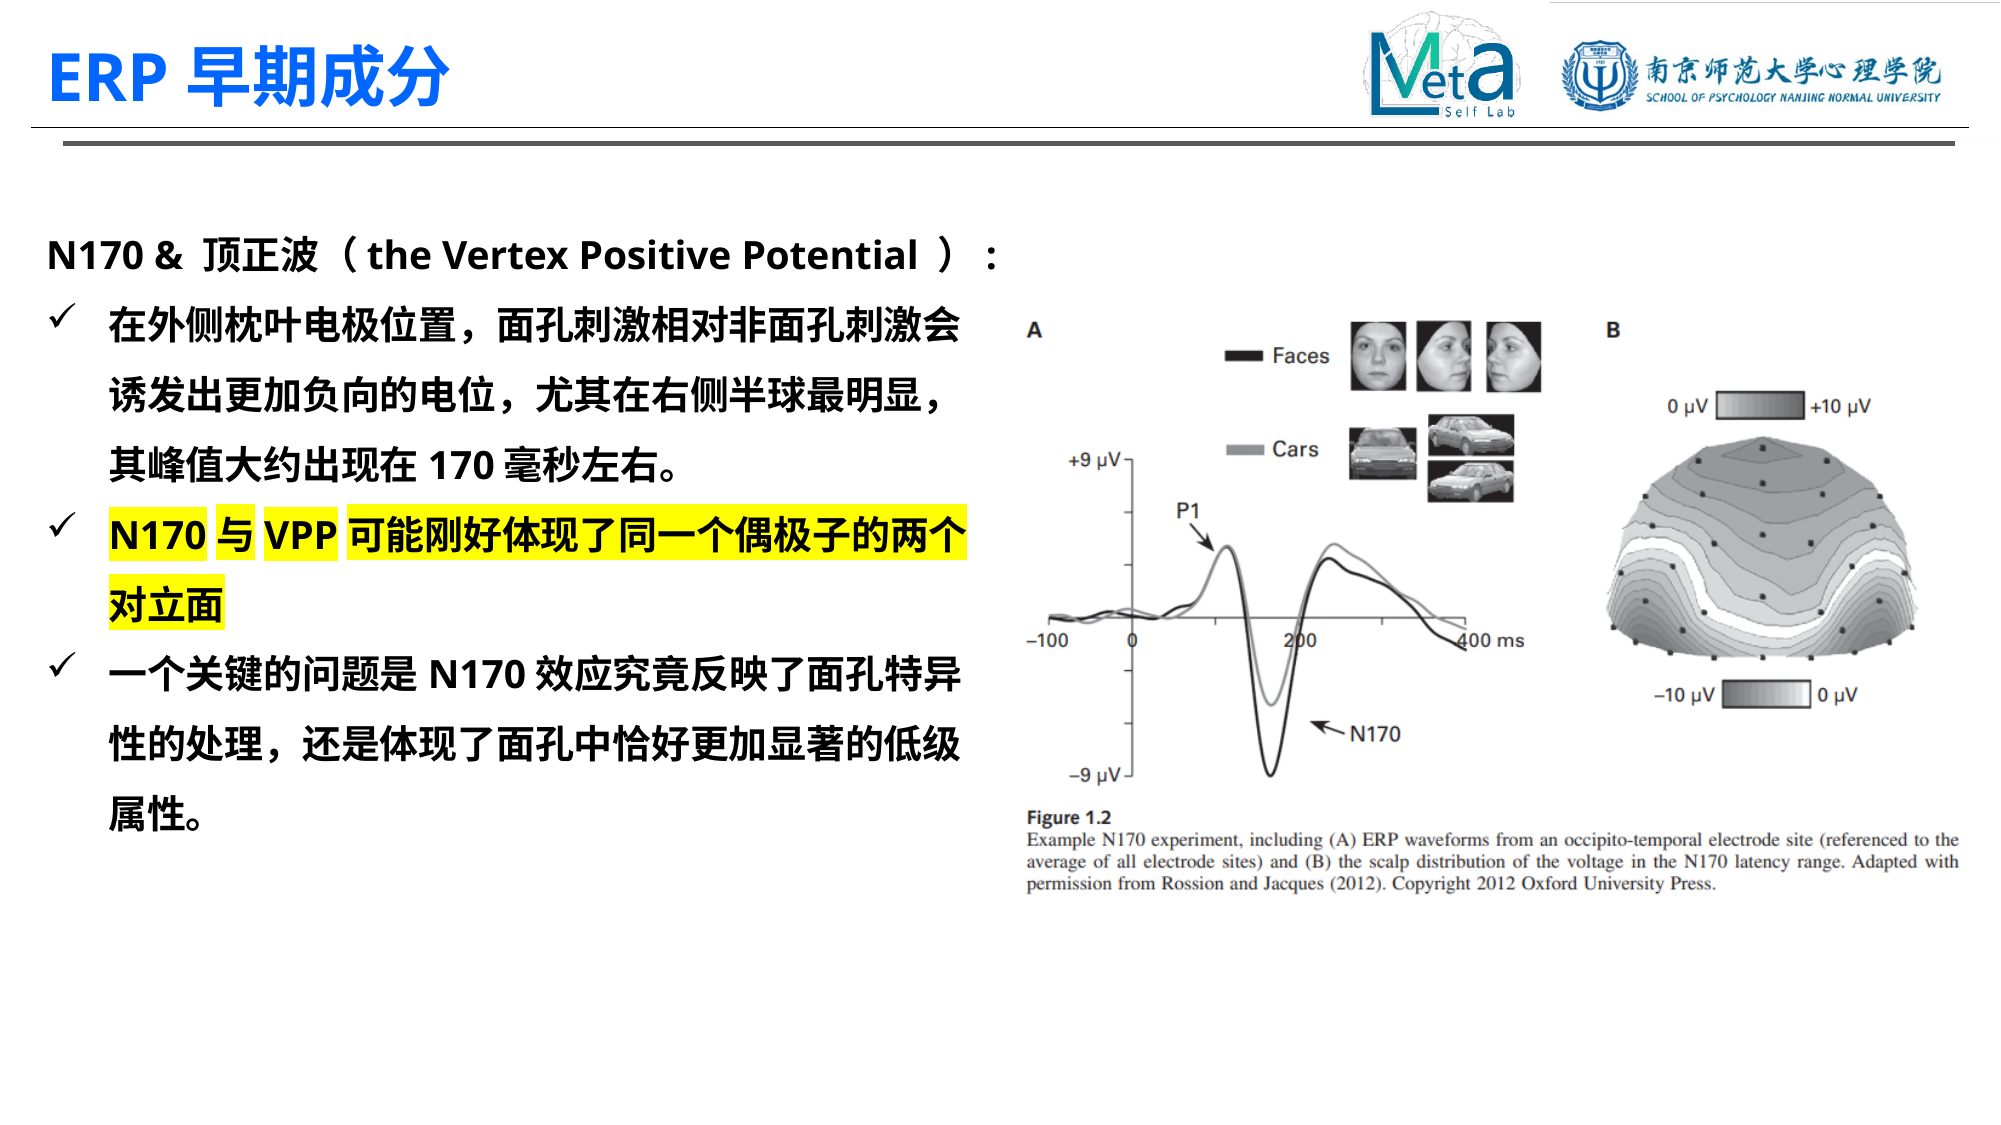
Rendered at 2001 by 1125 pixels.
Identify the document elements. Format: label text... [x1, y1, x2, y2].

text_box N170 & 顶正波（the Vertex Positive Potential ）: 在外侧枕叶电极位置，面孔刺激相对非面孔刺激会诱发出更加负向的电位，尤其在右侧半球最明显，其峰值大约出现在170毫秒左右。 N170与VPP可能刚好体现了同一个偶极子的两个对立面 一个关键的问题是N170效应究竟反映了面孔特异性的处理，还是体现了面孔中恰好更加显著的低级属性。 [31, 200, 1000, 844]
text_box ERP早期成分 [31, 26, 1393, 122]
picture [1254, 0, 2000, 169]
picture [1005, 294, 1974, 909]
